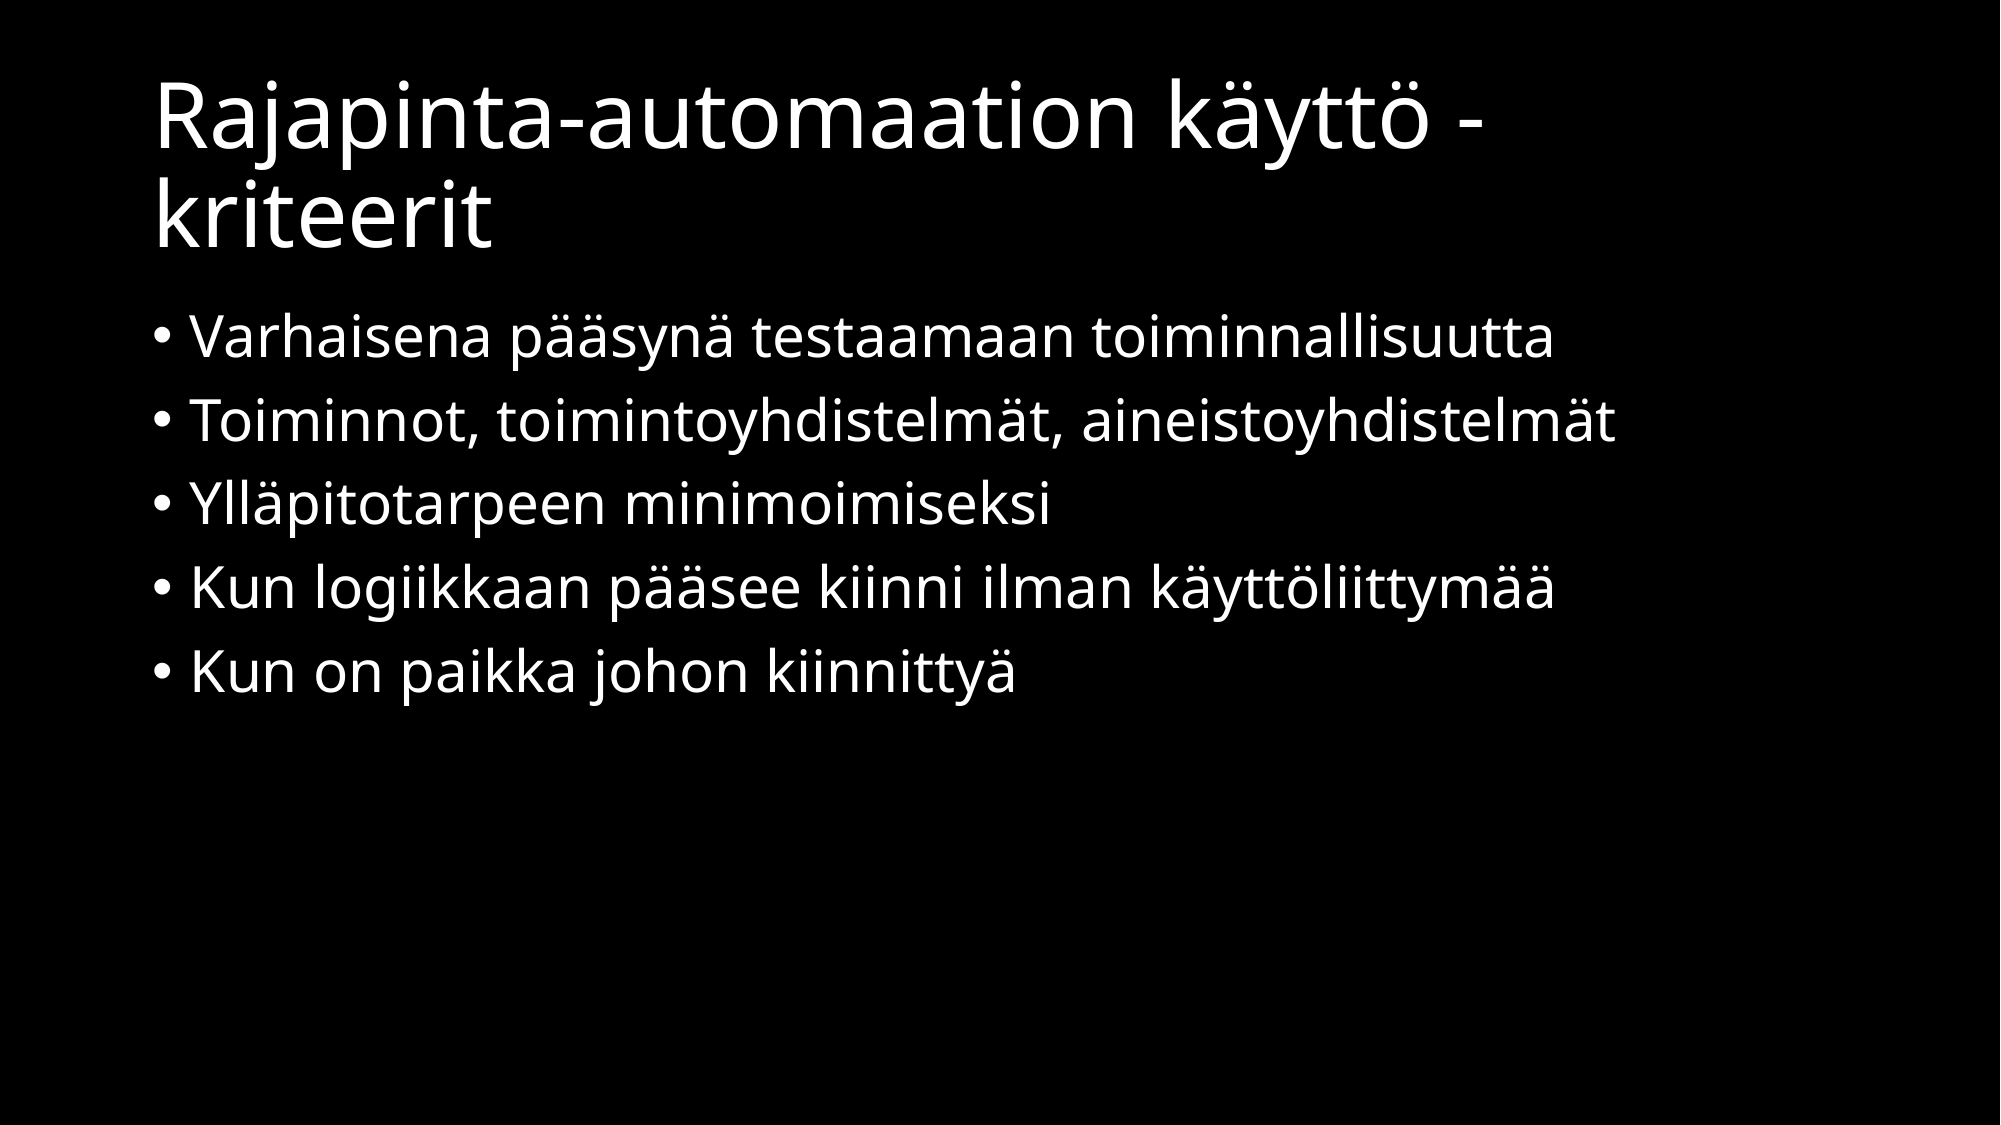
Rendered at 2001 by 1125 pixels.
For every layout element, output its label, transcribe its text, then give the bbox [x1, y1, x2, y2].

list Varhaisena pääsynä testaamaan toiminnallisuutta Toiminnot, toimintoyhdistelmät, aineistoyhdistelmät Ylläpitotarpeen minimoimiseksi Kun logiikkaan pääsee kiinni ilman käyttöliittymää Kun on paikka johon kiinnittyä [137, 299, 1863, 1014]
title Rajapinta-automaation käyttö - kriteerit [137, 59, 1863, 278]
